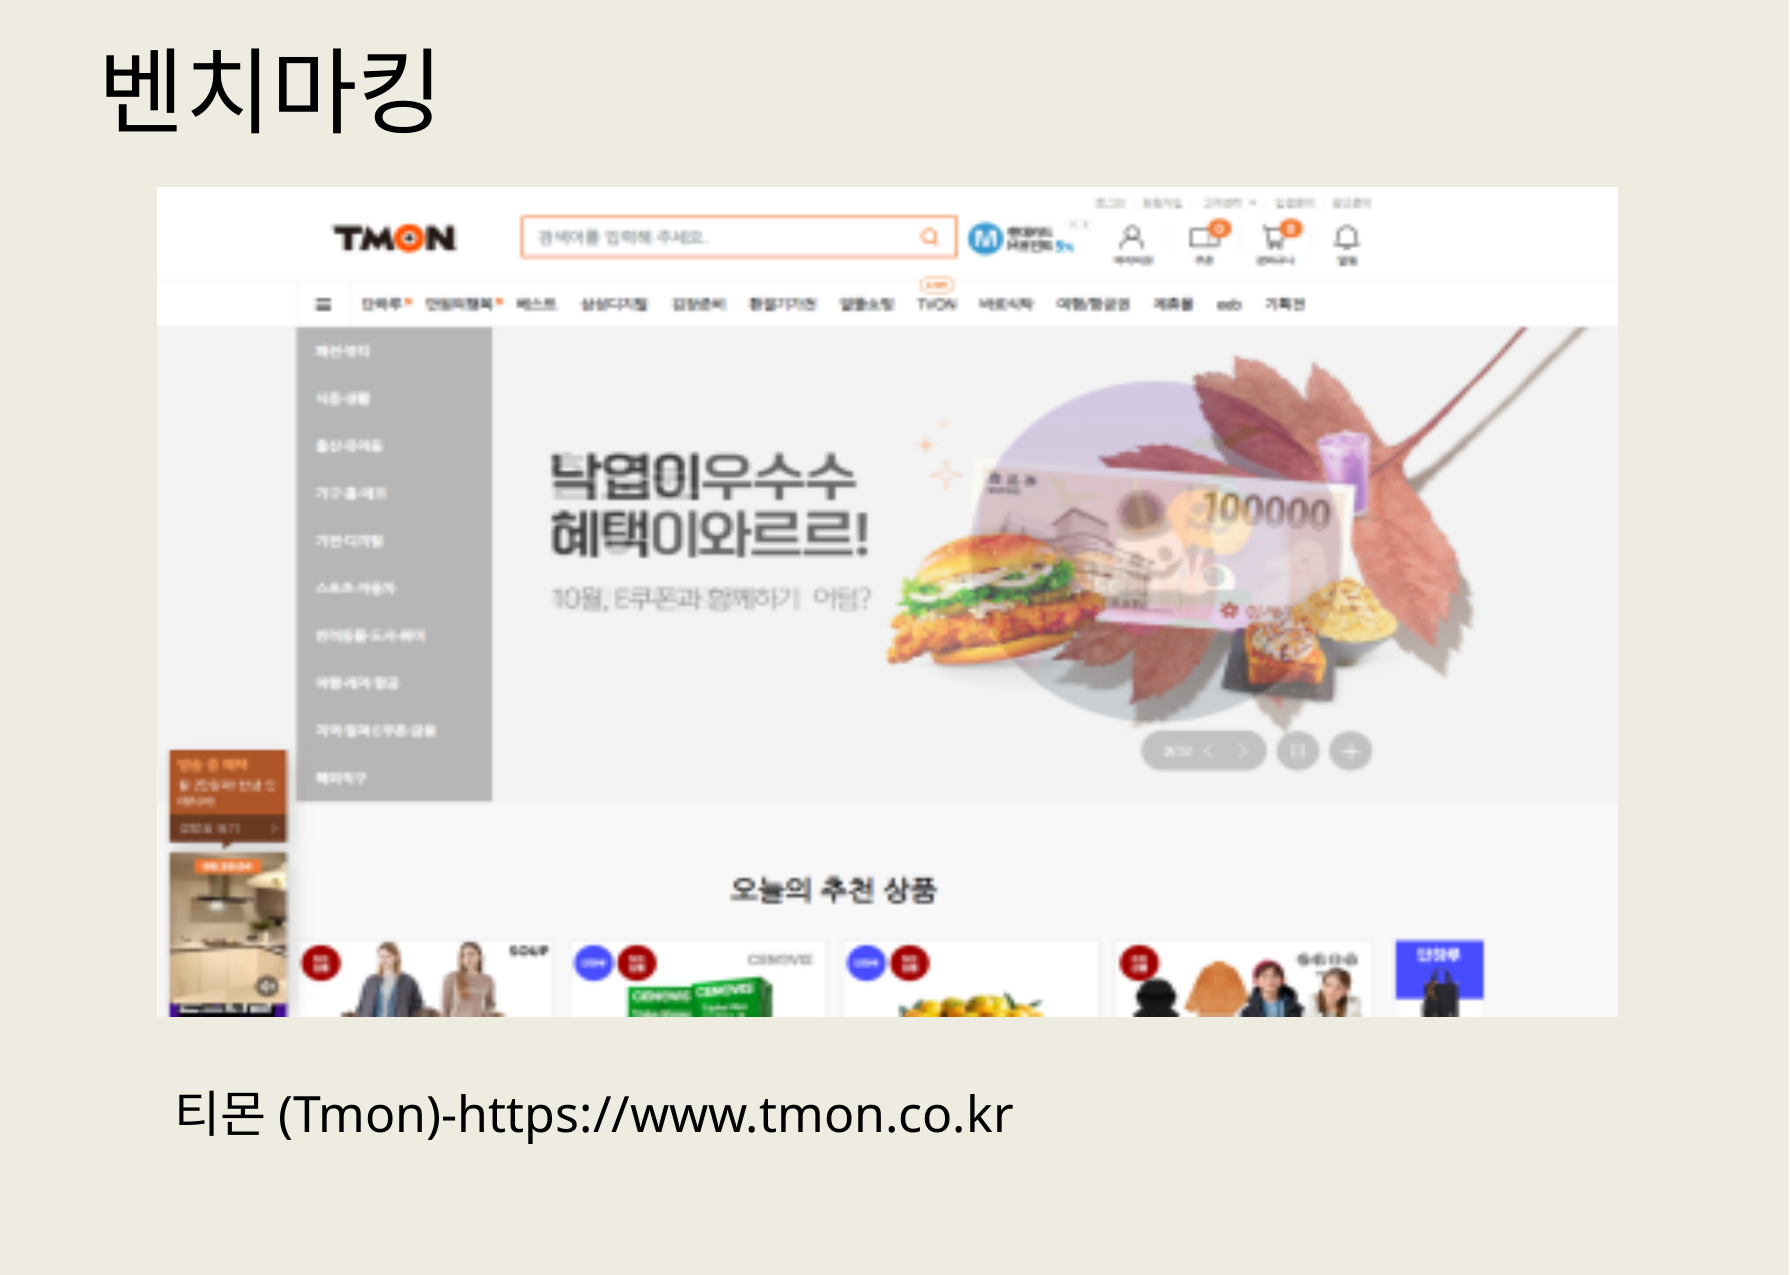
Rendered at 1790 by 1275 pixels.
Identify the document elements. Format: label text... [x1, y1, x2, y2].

picture [156, 187, 1619, 1017]
text_box 벤치마킹 [83, 24, 561, 153]
text_box 티몬(Tmon)-https://www.tmon.co.kr [159, 1074, 1107, 1150]
